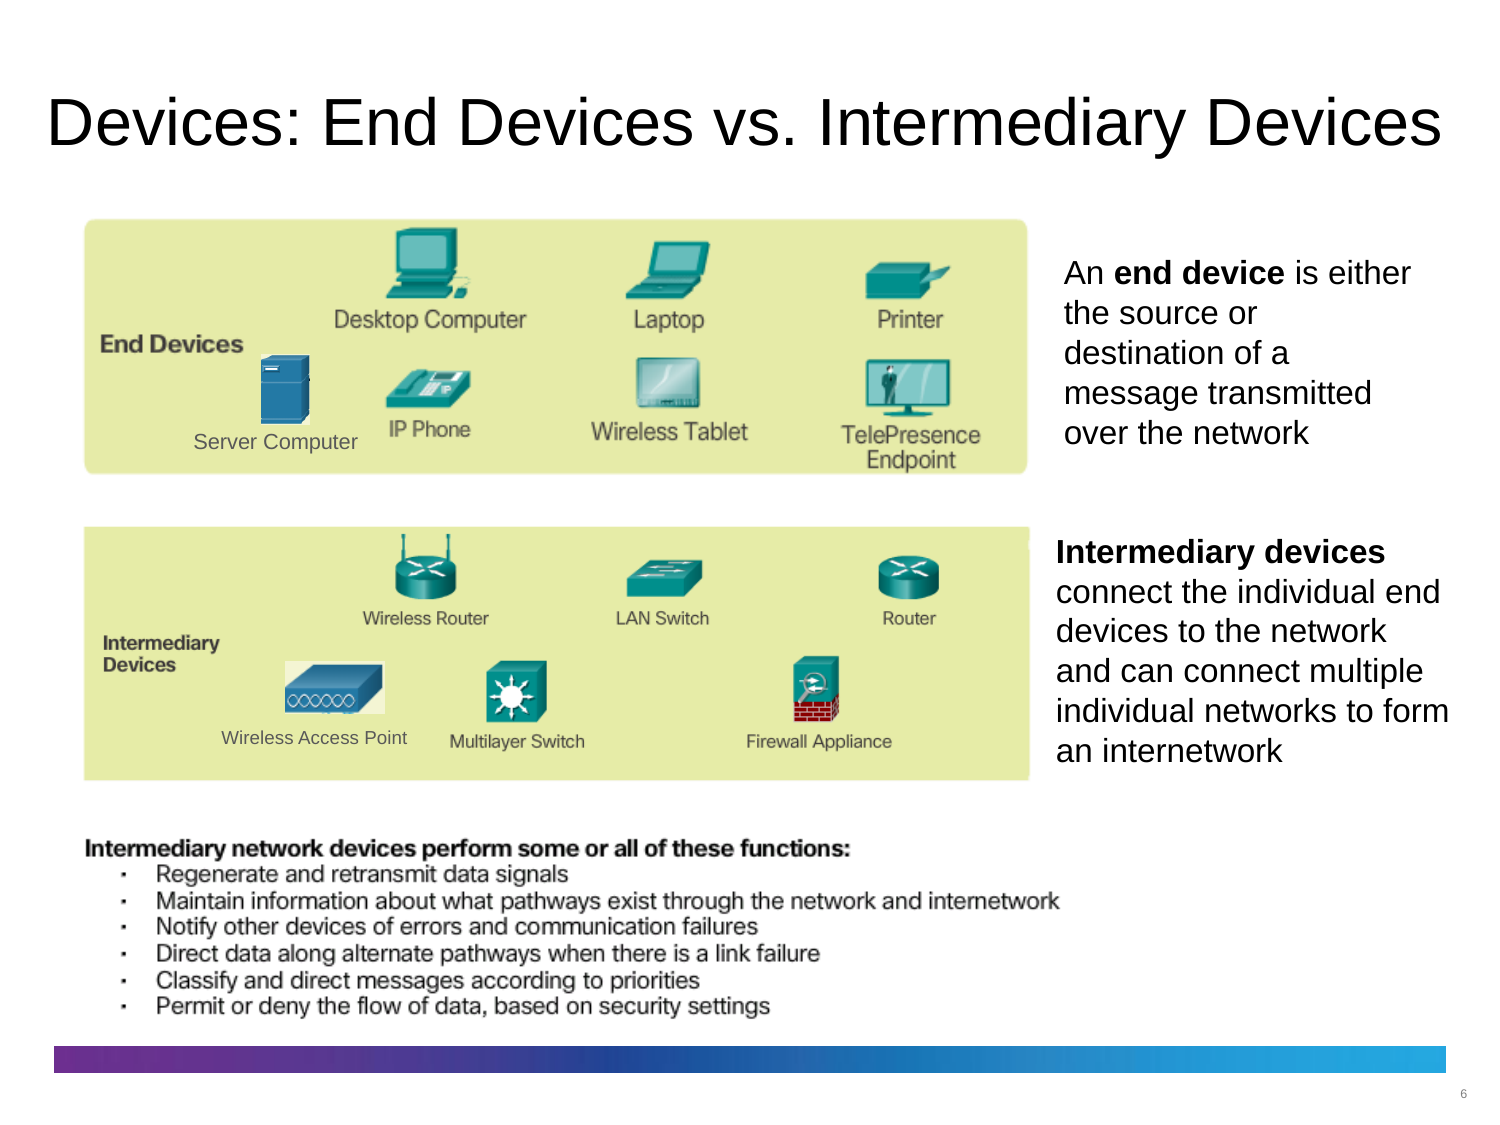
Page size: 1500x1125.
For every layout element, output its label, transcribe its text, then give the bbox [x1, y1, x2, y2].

text_box Intermediary devices connect the individual end devices to the network and can connect multiple individual networks to form an internetwork [1041, 522, 1467, 777]
text_box An end device is either the source or destination of a message transmitted over the network [1049, 243, 1429, 459]
picture [54, 1046, 1446, 1073]
picture [80, 833, 1065, 1027]
title Devices: End Devices vs. Intermediary Devices [33, 28, 1467, 167]
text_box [80, 216, 1034, 784]
